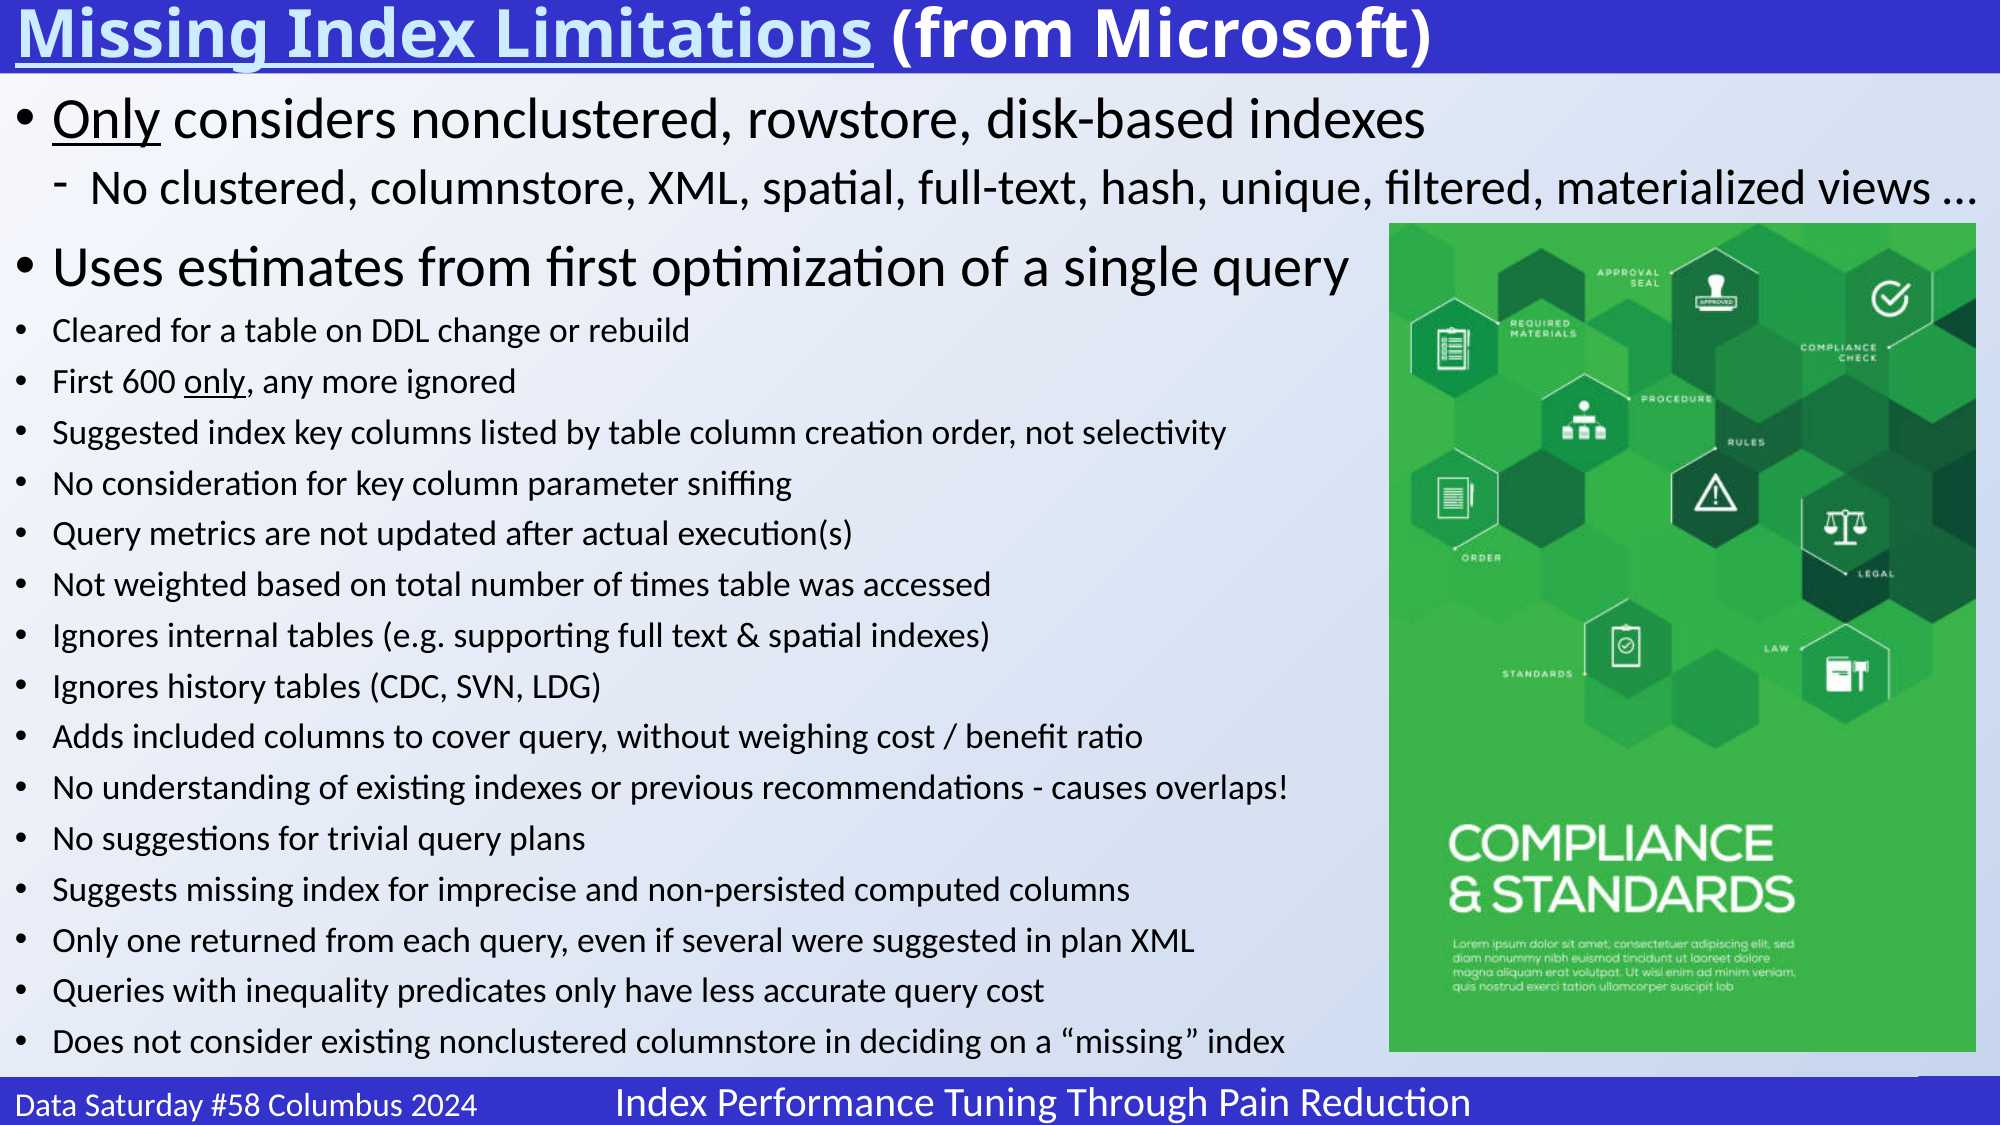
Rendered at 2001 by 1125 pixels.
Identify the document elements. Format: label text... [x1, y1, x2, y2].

title Missing Index Limitations (from Microsoft) [0, 0, 2000, 74]
picture [1389, 223, 1976, 1052]
list Only considers nonclustered, rowstore, disk-based indexes No clustered, columnstore, XML, spatial, full-text, hash, unique, filtered, materialized views … Uses estimates from first optimization of a single query Cleared for a table on DDL change or rebuild First 600 only, any more ignored Suggested index key columns listed by table column creation order, not selectivity No consideration for key column parameter sniffing Query metrics are not updated after actual execution(s) Not weighted based on total number of times table was accessed Ignores internal tables (e.g. supporting full text & spatial indexes) Ignores history tables (CDC, SVN, LDG) Adds included columns to cover query, without weighing cost / benefit ratio No understanding of existing indexes or previous recommendations - causes overlaps! No suggestions for trivial query plans Suggests missing index for imprecise and non-persisted computed columns Only one returned from each query, even if several were suggested in plan XML Queries with inequality predicates only have less accurate query cost Does not consider existing nonclustered columnstore in deciding on a “missing” index [0, 74, 2000, 1077]
